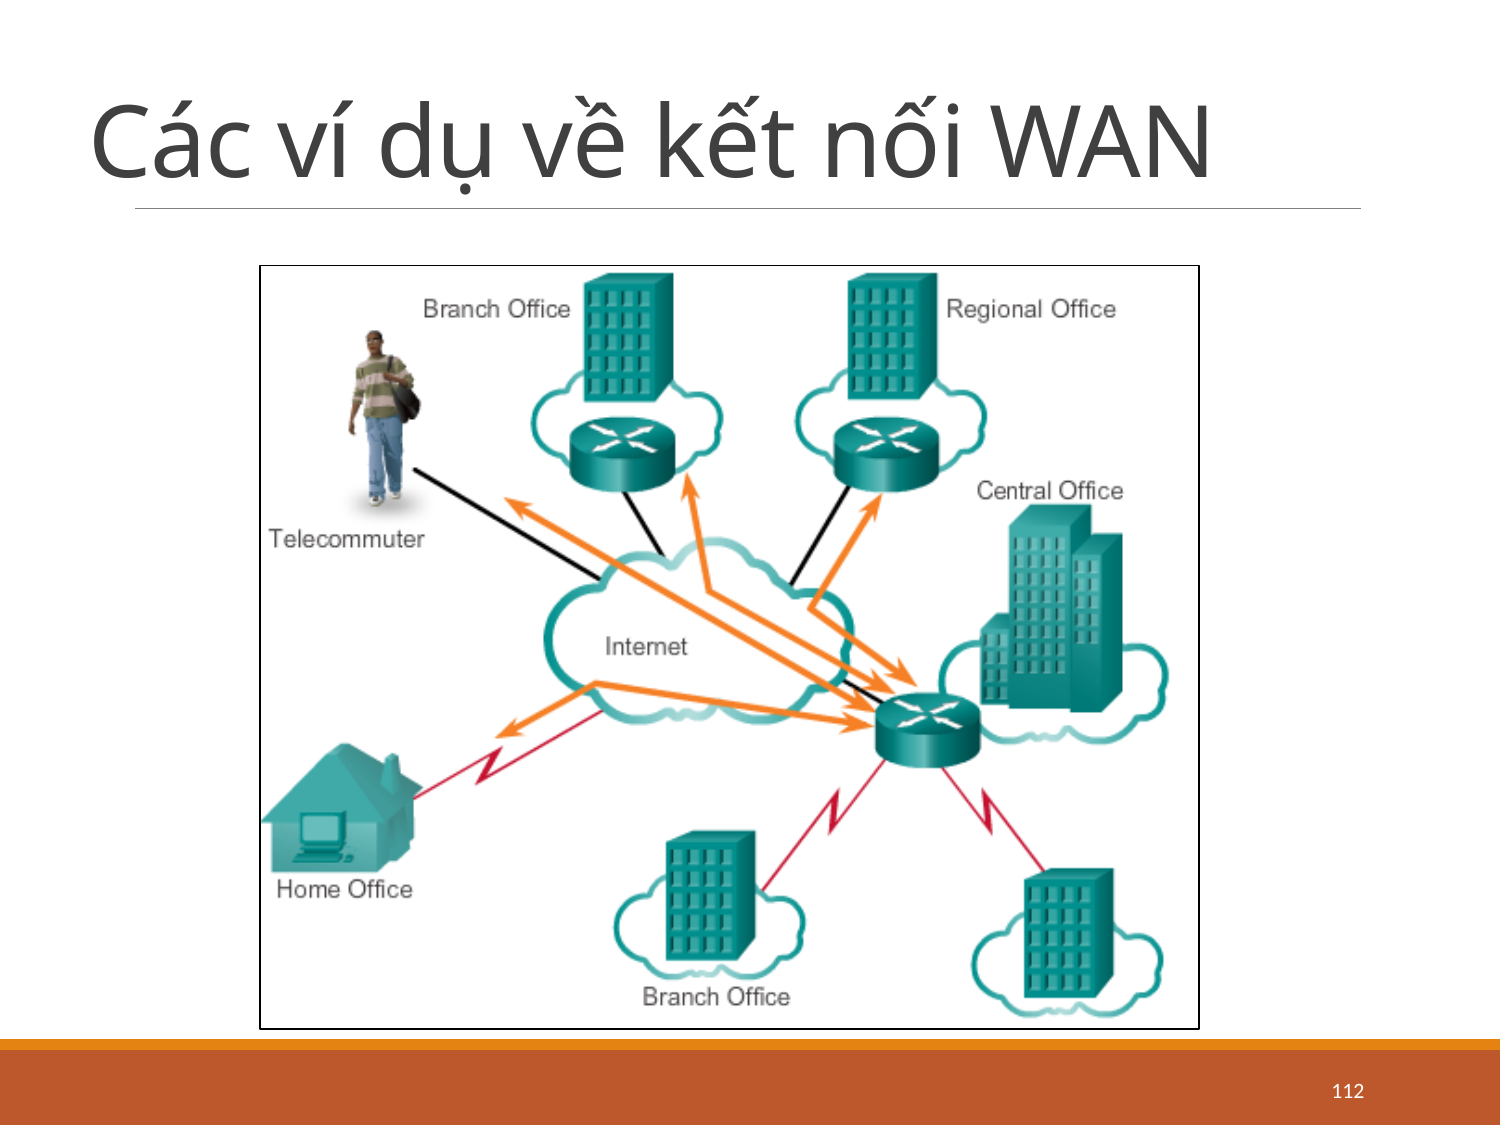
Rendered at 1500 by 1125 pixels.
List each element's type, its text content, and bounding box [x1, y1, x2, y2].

picture [260, 265, 1199, 1029]
title Các ví dụ về kết nối WAN [73, 68, 1410, 206]
slide_number 112 [1218, 1059, 1380, 1120]
